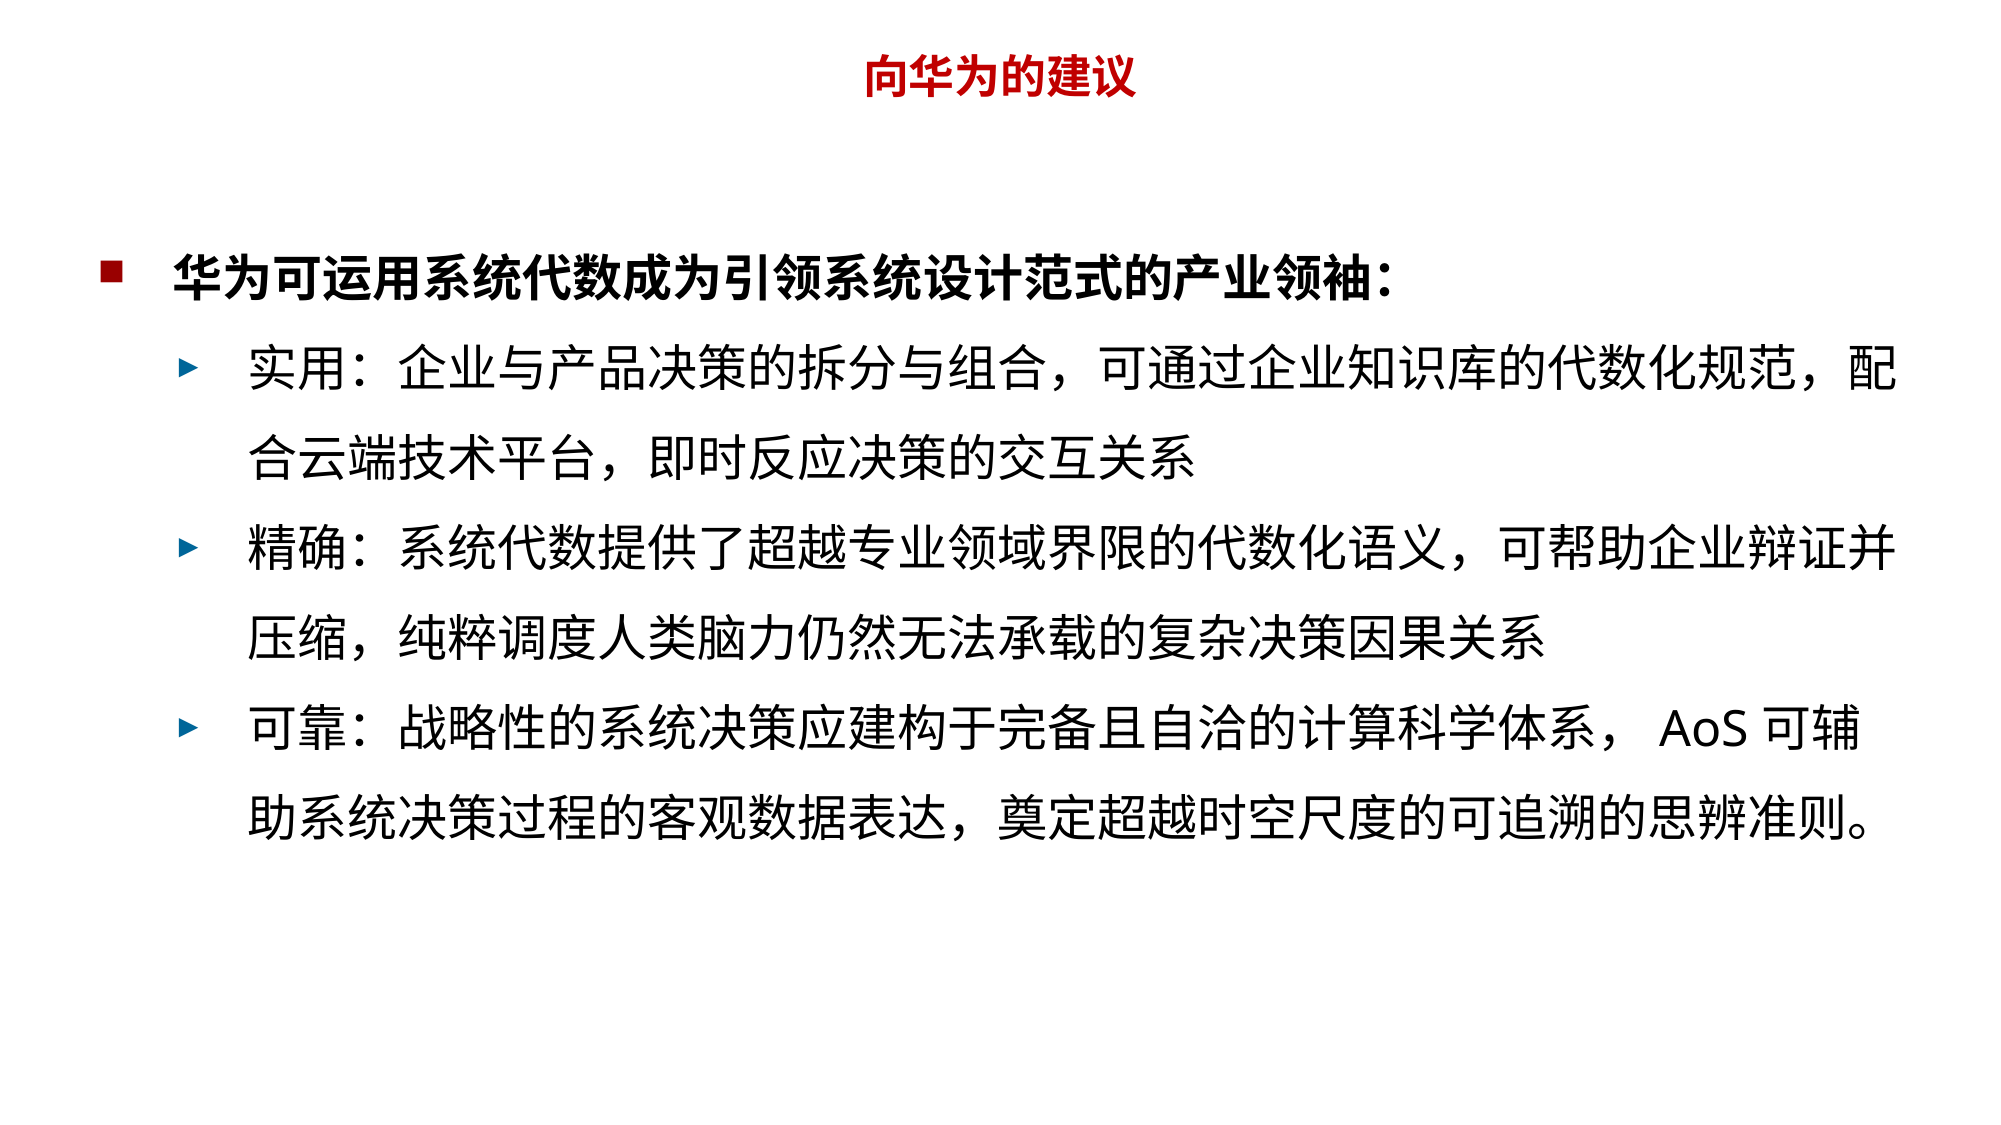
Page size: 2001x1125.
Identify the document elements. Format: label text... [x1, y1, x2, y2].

text_box 华为可运用系统代数成为引领系统设计范式的产业领袖： 实用：企业与产品决策的拆分与组合，可通过企业知识库的代数化规范，配合云端技术平台，即时反应决策的交互关系 精确：系统代数提供了超越专业领域界限的代数化语义，可帮助企业辩证并压缩，纯粹调度人类脑力仍然无法承载的复杂决策因果关系 可靠：战略性的系统决策应建构于完备且自洽的计算科学体系，AoS可辅助系统决策过程的客观数据表达，奠定超越时空尺度的可追溯的思辨准则。 [82, 208, 1918, 892]
title 向华为的建议 [99, 40, 1901, 118]
